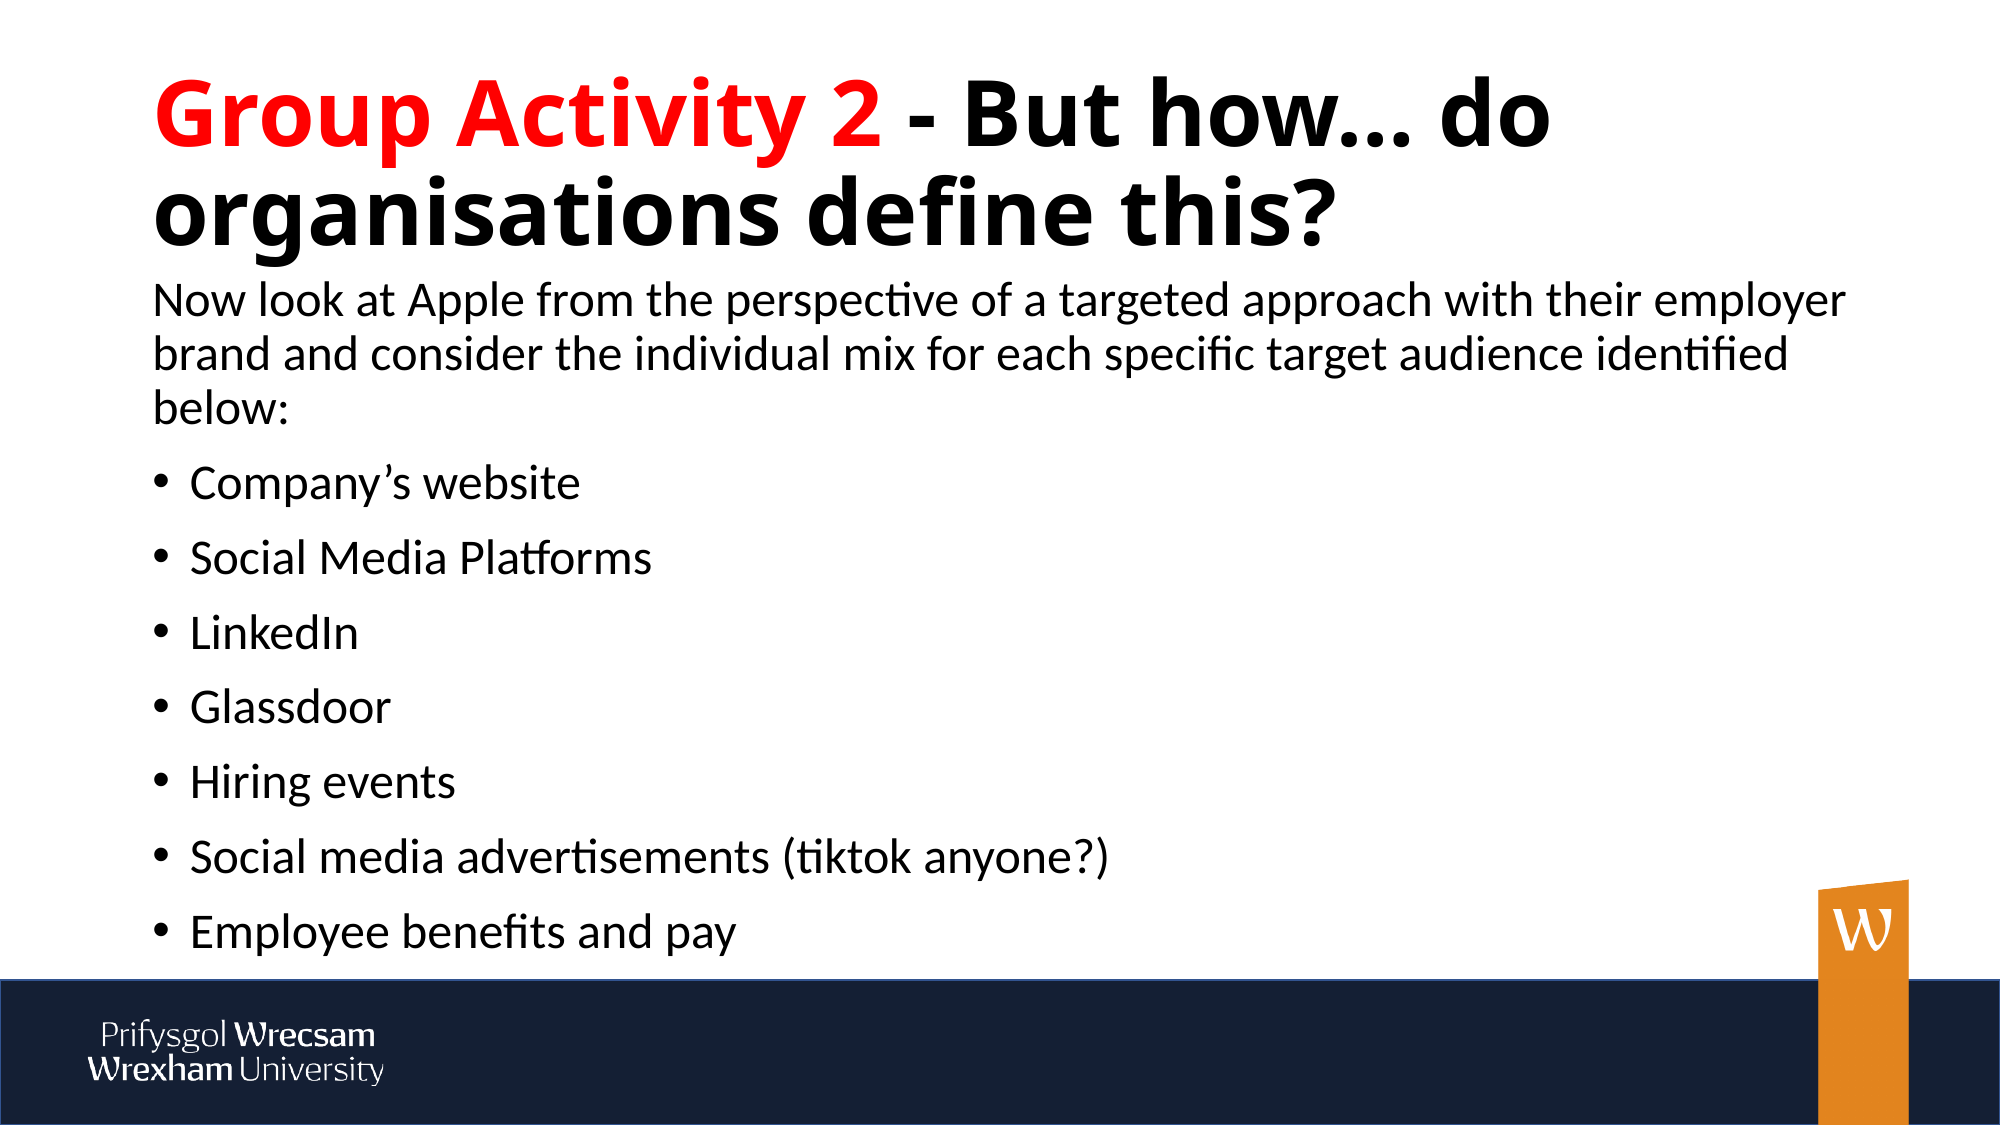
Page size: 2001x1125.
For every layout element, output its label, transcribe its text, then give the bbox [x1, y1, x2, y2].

text_box [1909, 979, 2000, 1125]
picture [1818, 879, 1909, 1125]
picture [87, 1019, 384, 1086]
title Group Activity 2 - But how… do organisations define this? [137, 59, 1863, 266]
list Now look at Apple from the perspective of a targeted approach with their employer brand and consider the individual mix for each specific target audience identified below: Company’s website Social Media Platforms LinkedIn Glassdoor Hiring events Social media advertisements (tiktok anyone?) Employee benefits and pay [137, 266, 1863, 980]
text_box [0, 979, 1818, 1125]
